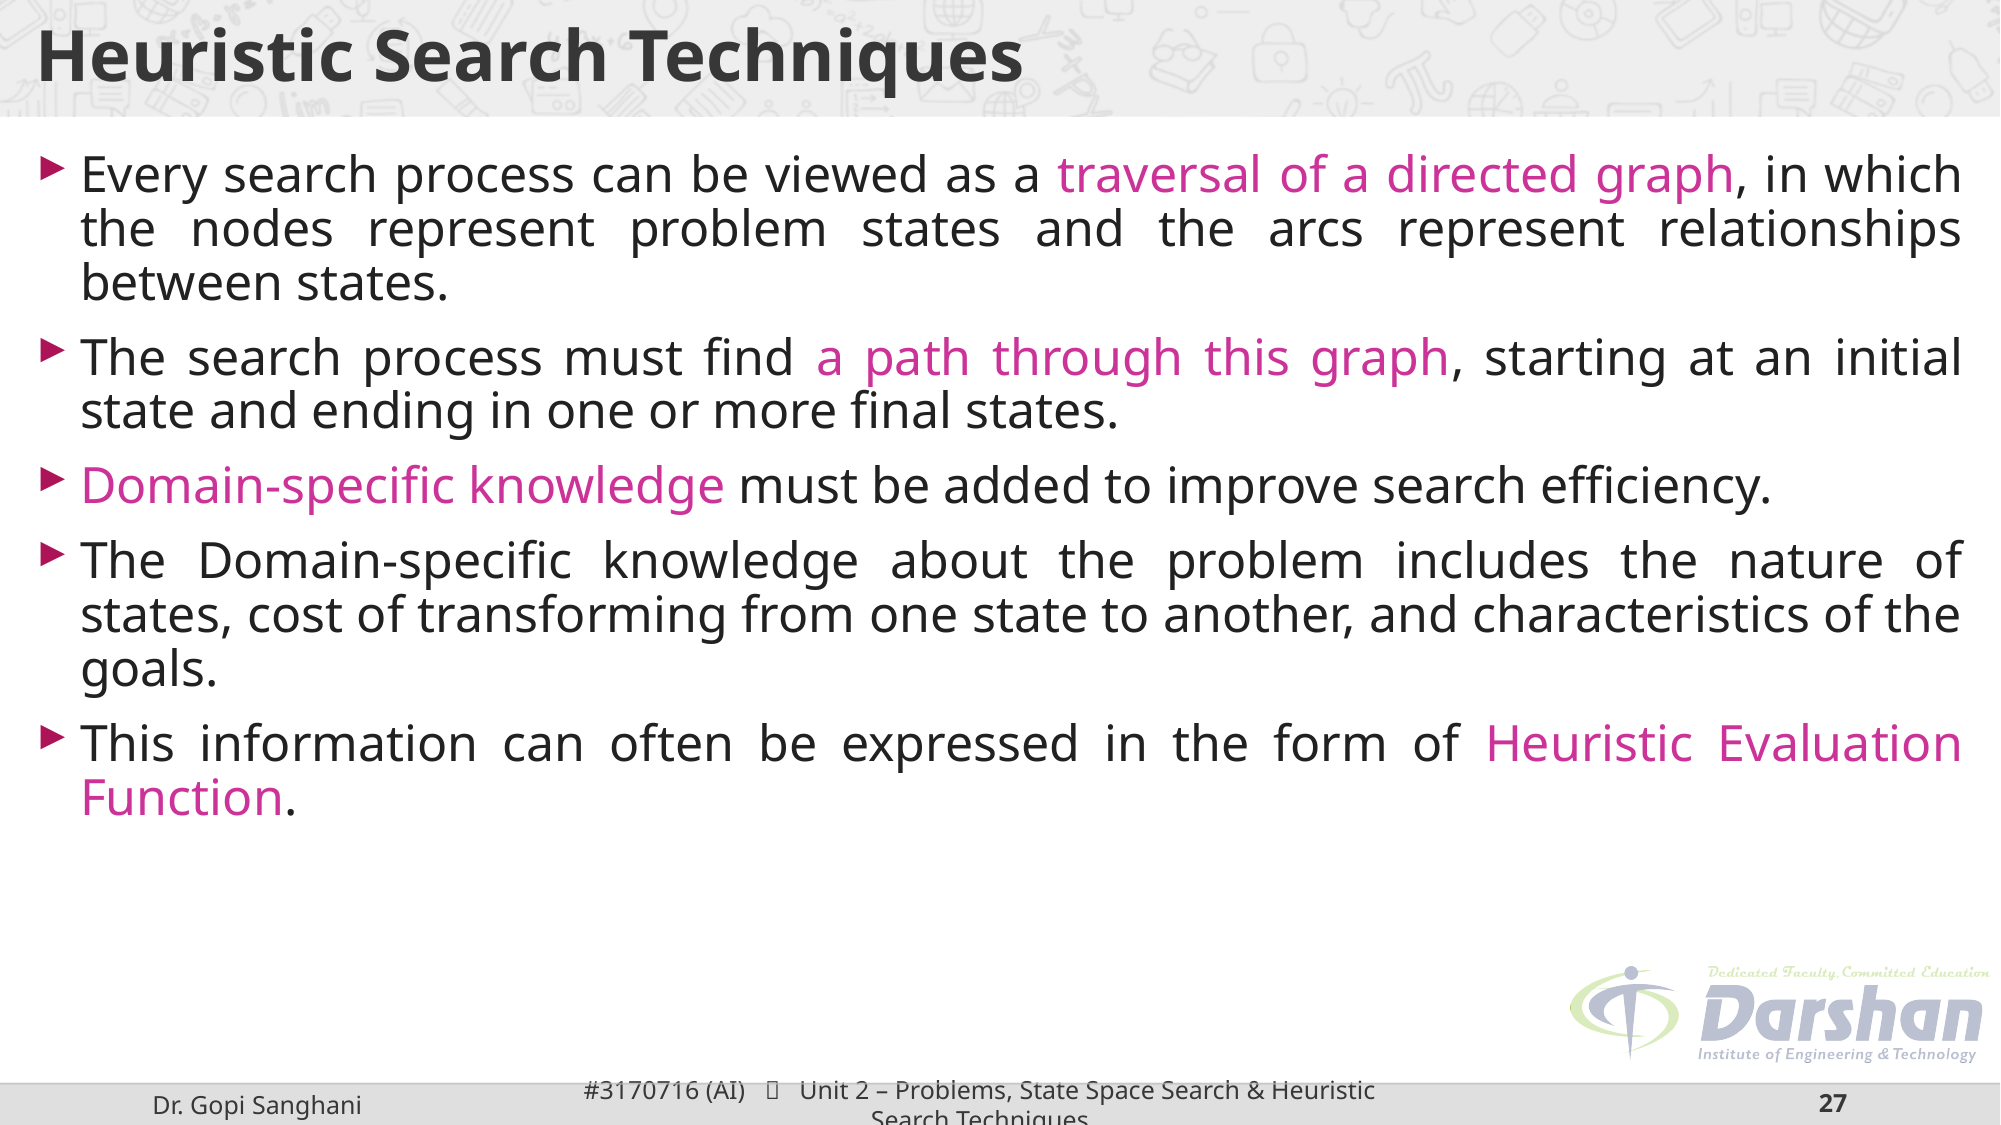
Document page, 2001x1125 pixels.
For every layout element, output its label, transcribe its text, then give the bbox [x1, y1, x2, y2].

title Heuristic Search Techniques [0, 0, 2000, 117]
list Every search process can be viewed as a traversal of a directed graph, in which the nodes represent problem states and the arcs represent relationships between states. The search process must find a path through this graph, starting at an initial state and ending in one or more final states. Domain-specific knowledge must be added to improve search efficiency. The Domain-specific knowledge about the problem includes the nature of states, cost of transforming from one state to another, and characteristics of the goals. This information can often be expressed in the form of Heuristic Evaluation Function. [21, 141, 1979, 1059]
text_box B [1570, 966, 1990, 1063]
